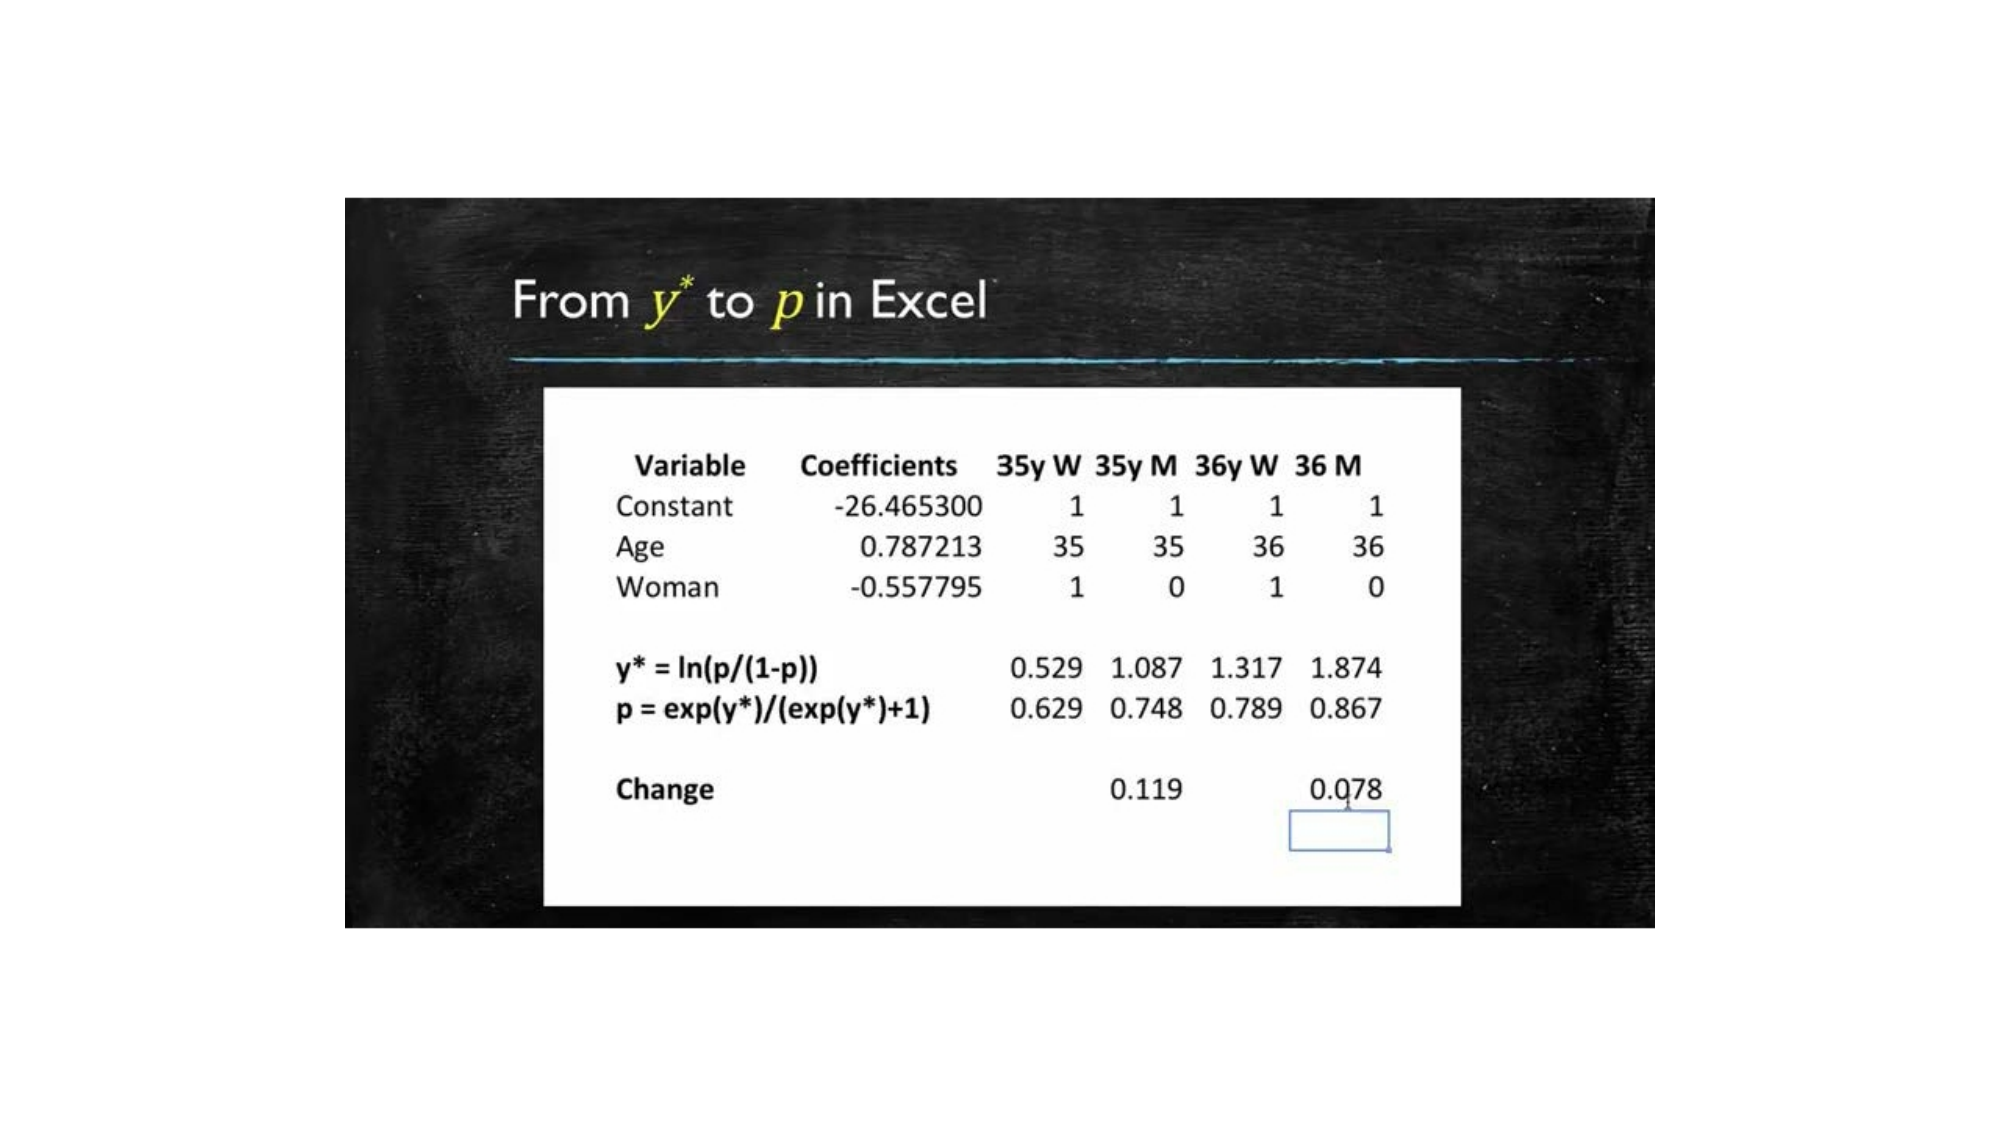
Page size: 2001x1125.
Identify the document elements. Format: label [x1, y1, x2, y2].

picture [345, 195, 1655, 930]
